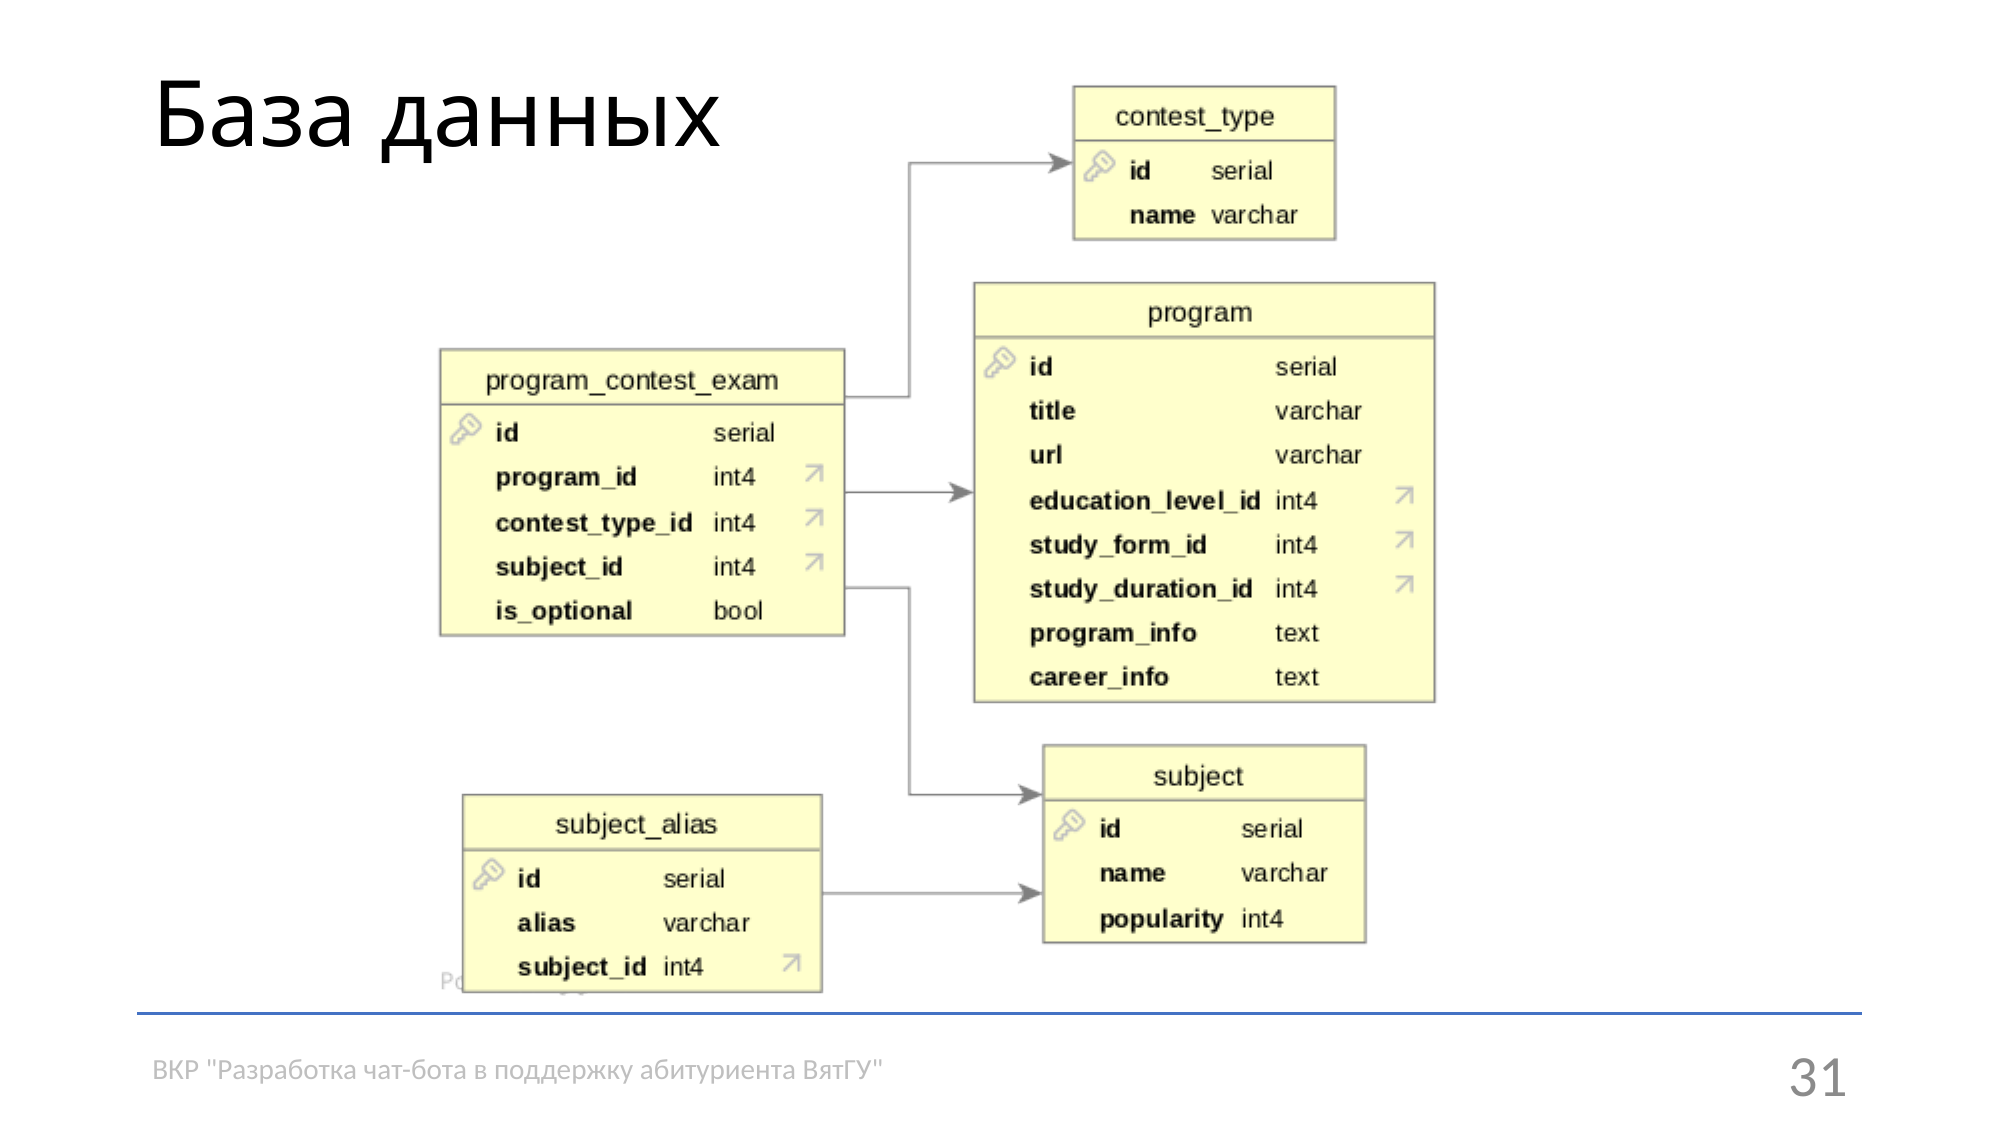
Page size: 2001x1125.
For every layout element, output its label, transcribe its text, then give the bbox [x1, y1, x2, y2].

slide_number 31 [1412, 1042, 1863, 1103]
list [420, 66, 1456, 1014]
footer ВКР "Разработка чат-бота в поддержку абитуриента ВятГУ" [137, 1042, 1124, 1103]
title База данных [137, 59, 1863, 278]
